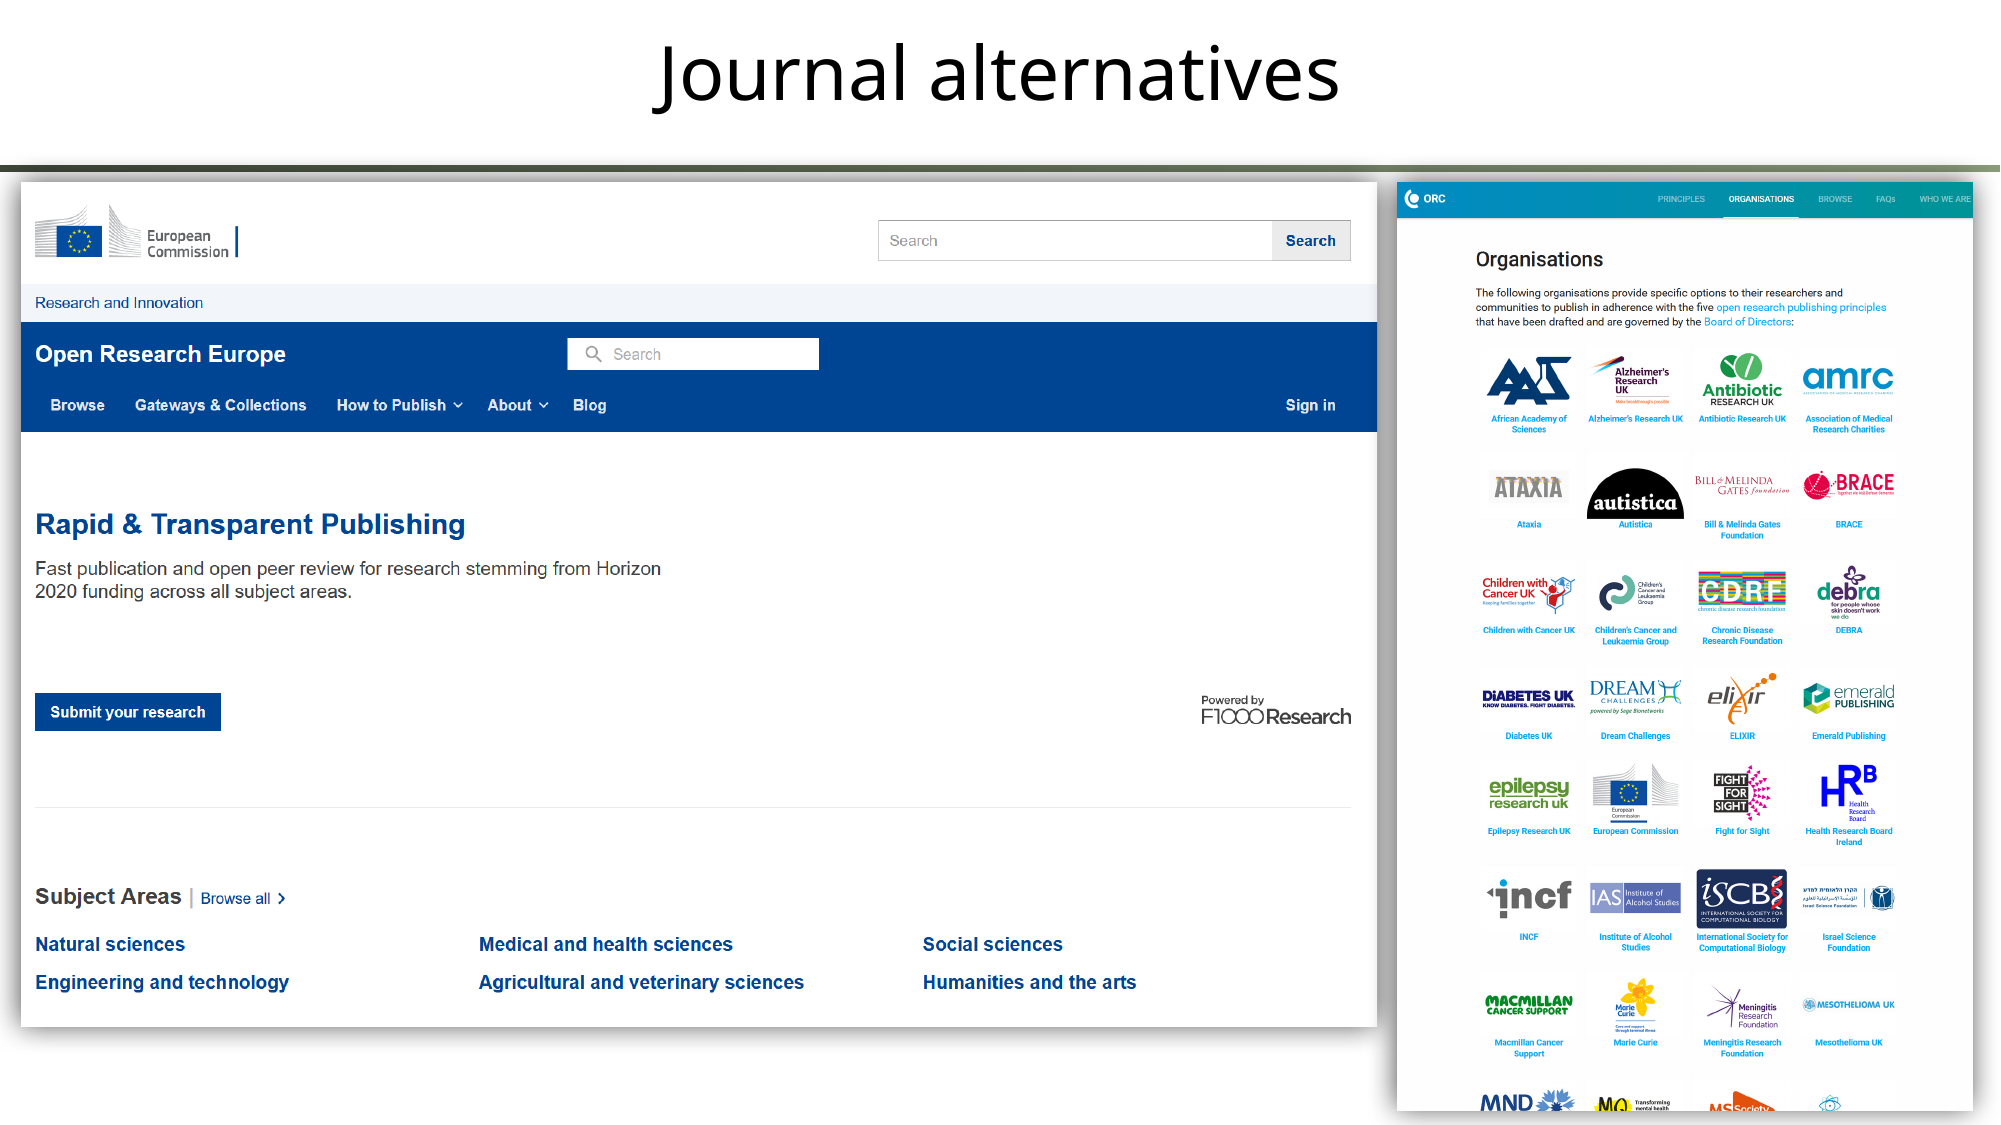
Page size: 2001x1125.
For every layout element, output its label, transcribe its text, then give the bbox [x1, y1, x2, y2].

picture [1405, 191, 1417, 208]
picture [1411, 195, 1418, 202]
picture [1396, 182, 1974, 1111]
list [20, 182, 1378, 1027]
title Journal alternatives [0, 0, 2000, 141]
picture [0, 165, 2000, 172]
